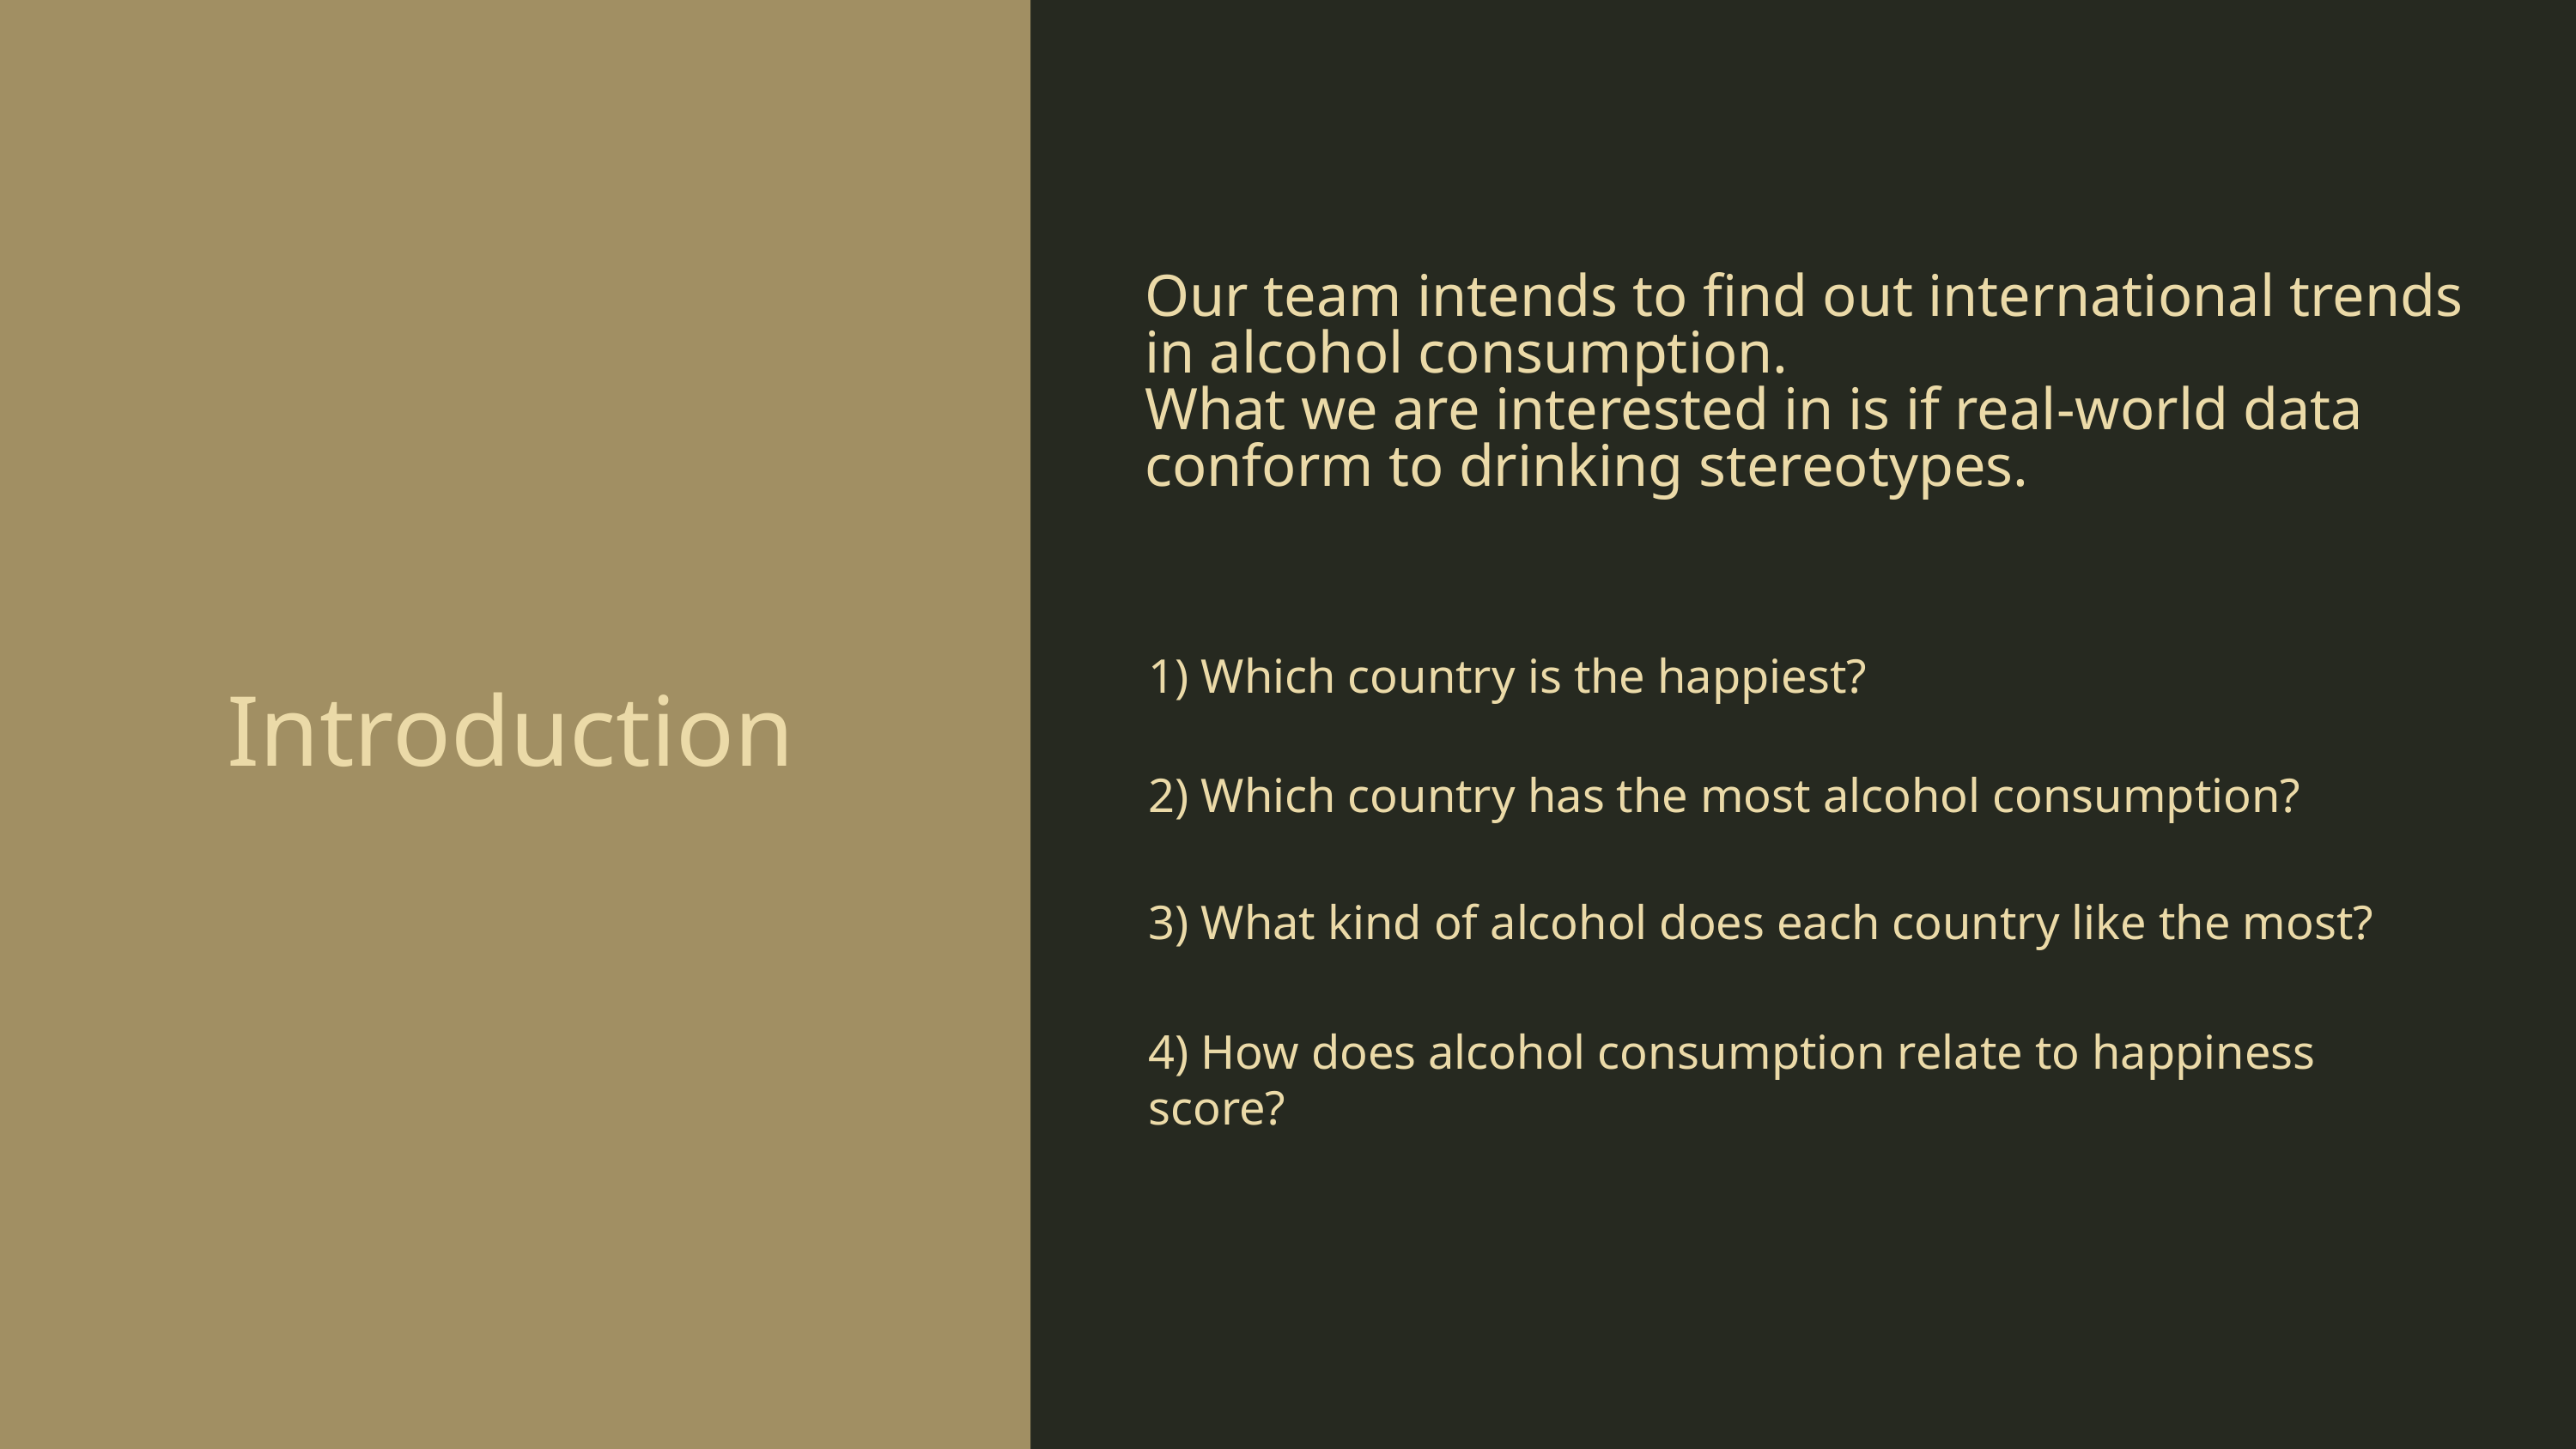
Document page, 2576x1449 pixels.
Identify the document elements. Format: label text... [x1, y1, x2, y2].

text_box 3) What kind of alcohol does each country like the most? [1148, 893, 2446, 949]
text_box Introduction [93, 672, 929, 786]
text_box [0, 0, 1031, 1449]
text_box 1) Which country is the happiest? [1148, 646, 2258, 703]
text_box Our team intends to find out international trends in alcohol consumption. What we are interested in is if real-world data conform to drinking stereotypes. [1145, 270, 2497, 499]
text_box 2) Which country has the most alcohol consumption? [1148, 766, 2335, 822]
text_box 4) How does alcohol consumption relate to happiness score? [1148, 1022, 2458, 1135]
